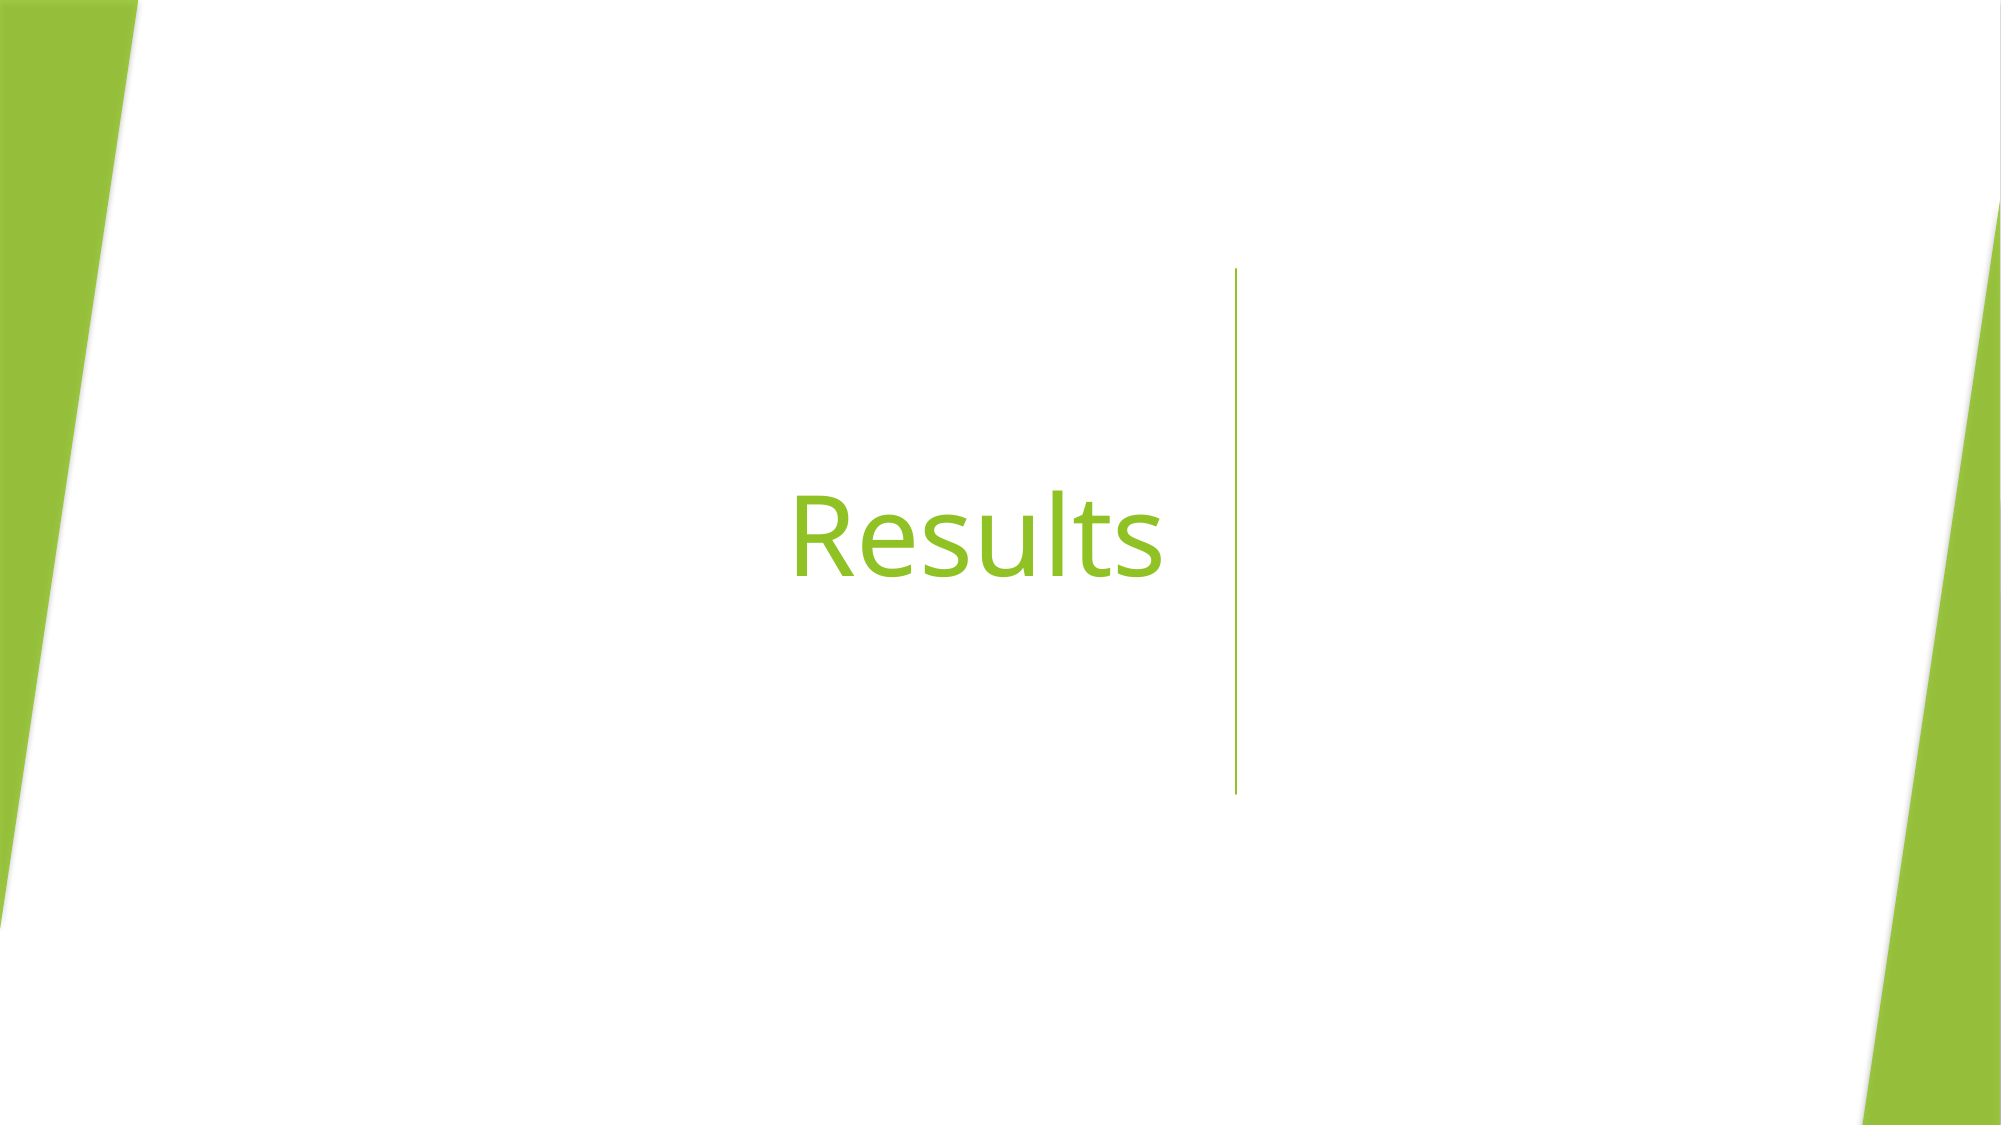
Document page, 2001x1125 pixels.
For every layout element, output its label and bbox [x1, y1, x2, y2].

text_box [0, 0, 2000, 1125]
